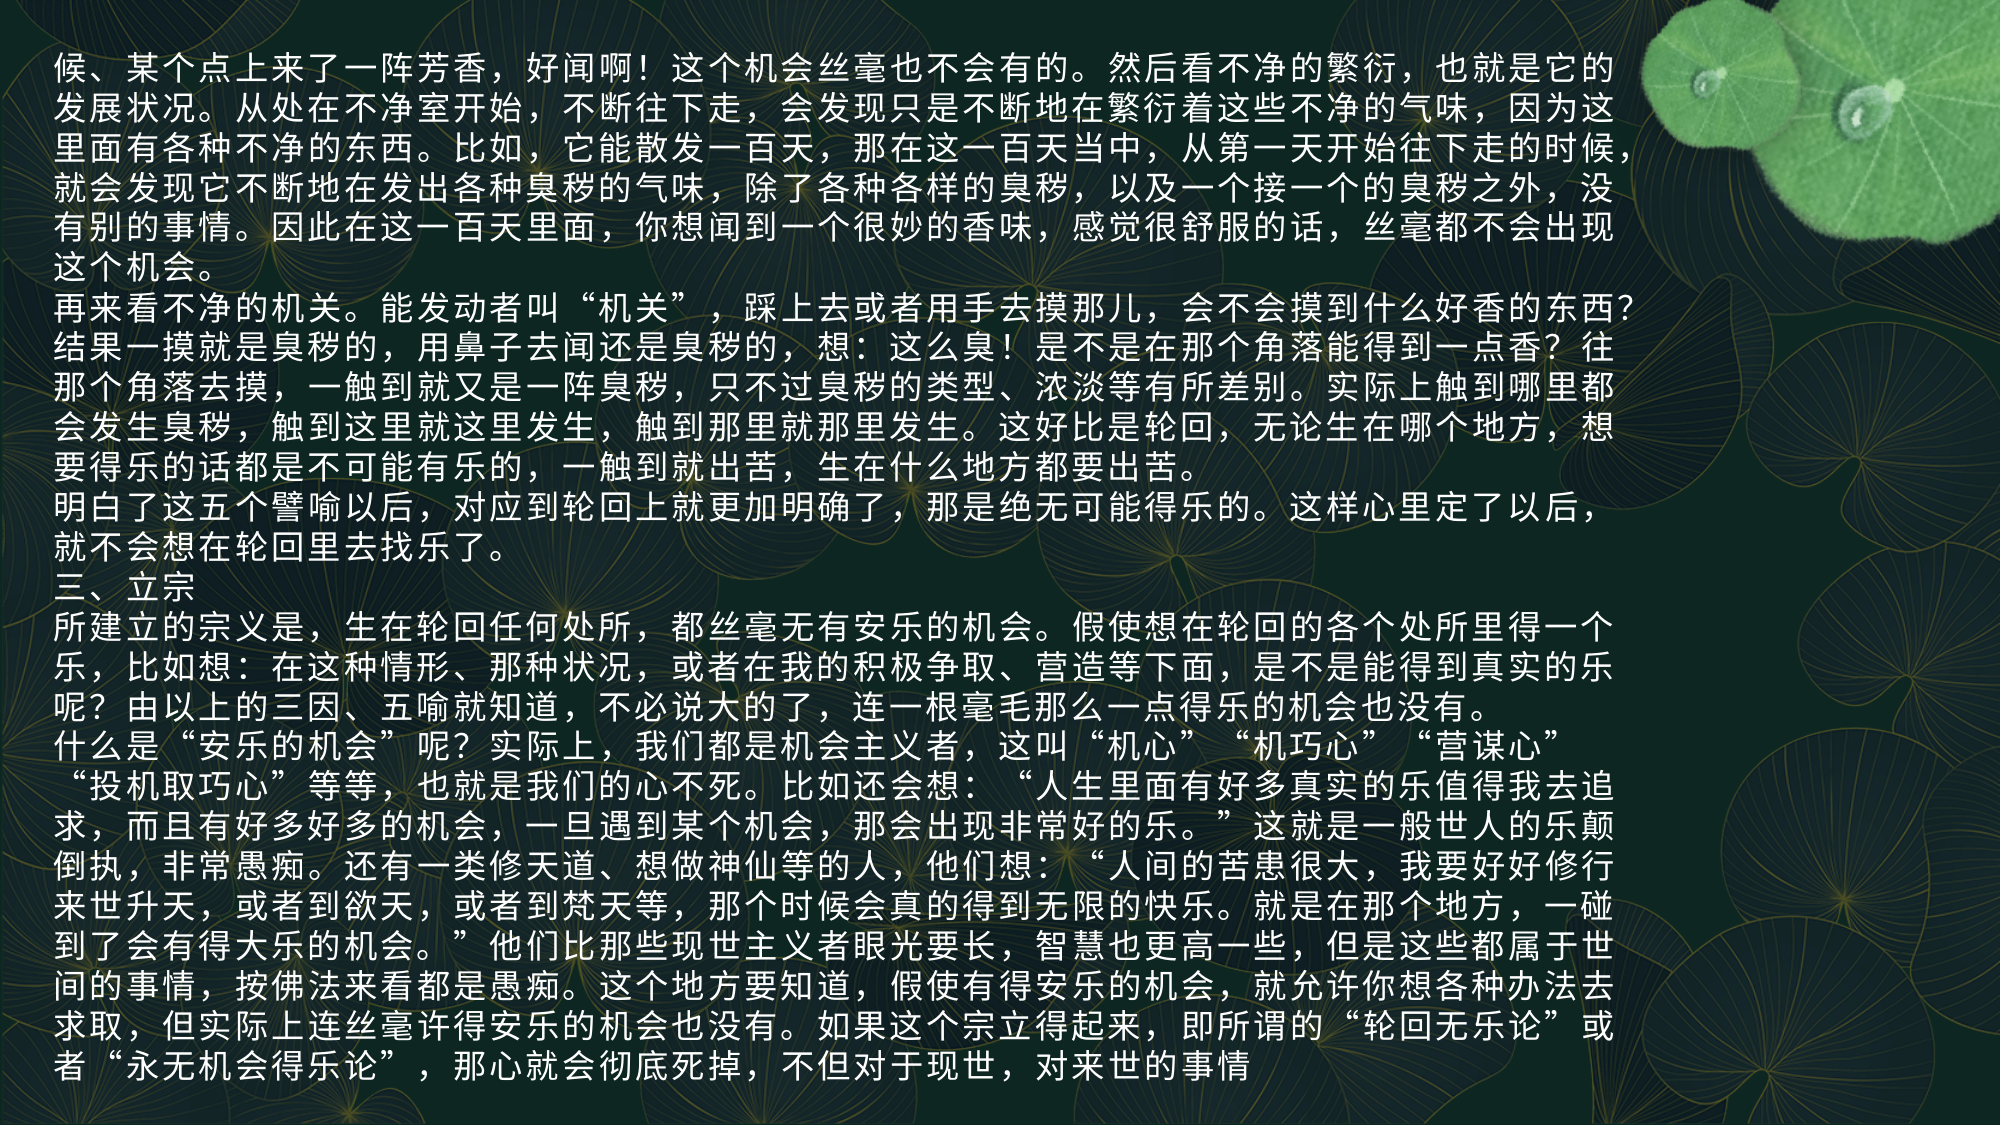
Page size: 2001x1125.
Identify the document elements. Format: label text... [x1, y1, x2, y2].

title 候、某个点上来了一阵芳香，好闻啊！这个机会丝毫也不会有的。然后看不净的繁衍，也就是它的发展状况。从处在不净室开始，不断往下走，会发现只是不断地在繁衍着这些不净的气味，因为这里面有各种不净的东西。比如，它能散发一百天，那在这一百天当中，从第一天开始往下走的时候，就会发现它不断地在发出各种臭秽的气味，除了各种各样的臭秽，以及一个接一个的臭秽之外，没有别的事情。因此在这一百天里面，你想闻到一个很妙的香味，感觉很舒服的话，丝毫都不会出现这个机会。 再来看不净的机关。能发动者叫“机关”，踩上去或者用手去摸那儿，会不会摸到什么好香的东西？结果一摸就是臭秽的，用鼻子去闻还是臭秽的，想：这么臭！是不是在那个角落能得到一点香？往那个角落去摸，一触到就又是一阵臭秽，只不过臭秽的类型、浓淡等有所差别。实际上触到哪里都会发生臭秽，触到这里就这里发生，触到那里就那里发生。这好比是轮回，无论生在哪个地方，想要得乐的话都是不可能有乐的，一触到就出苦，生在什么地方都要出苦。 明白了这五个譬喻以后，对应到轮回上就更加明确了，那是绝无可能得乐的。这样心里定了以后，就不会想在轮回里去找乐了。 三、立宗 所建立的宗义是，生在轮回任何处所，都丝毫无有安乐的机会。假使想在轮回的各个处所里得一个乐，比如想：在这种情形、那种状况，或者在我的积极争取、营造等下面，是不是能得到真实的乐呢？由以上的三因、五喻就知道，不必说大的了，连一根毫毛那么一点得乐的机会也没有。 什么是“安乐的机会”呢？实际上，我们都是机会主义者，这叫“机心”“机巧心”“营谋心”“投机取巧心”等等，也就是我们的心不死。比如还会想：“人生里面有好多真实的乐值得我去追求，而且有好多好多的机会，一旦遇到某个机会，那会出现非常好的乐。”这就是一般世人的乐颠倒执，非常愚痴。还有一类修天道、想做神仙等的人，他们想：“人间的苦患很大，我要好好修行来世升天，或者到欲天，或者到梵天等，那个时候会真的得到无限的快乐。就是在那个地方，一碰到了会有得大乐的机会。”他们比那些现世主义者眼光要长，智慧也更高一些，但是这些都属于世间的事情，按佛法来看都是愚痴。这个地方要知道，假使有得安乐的机会，就允许你想各种办法去求取，但实际上连丝毫许得安乐的机会也没有。如果这个宗立得起来，即所谓的“轮回无乐论”或者“永无机会得乐论”，那心就会彻底死掉，不但对于现世，对来世的事情 [36, 40, 1631, 1104]
picture [0, 0, 2001, 1125]
